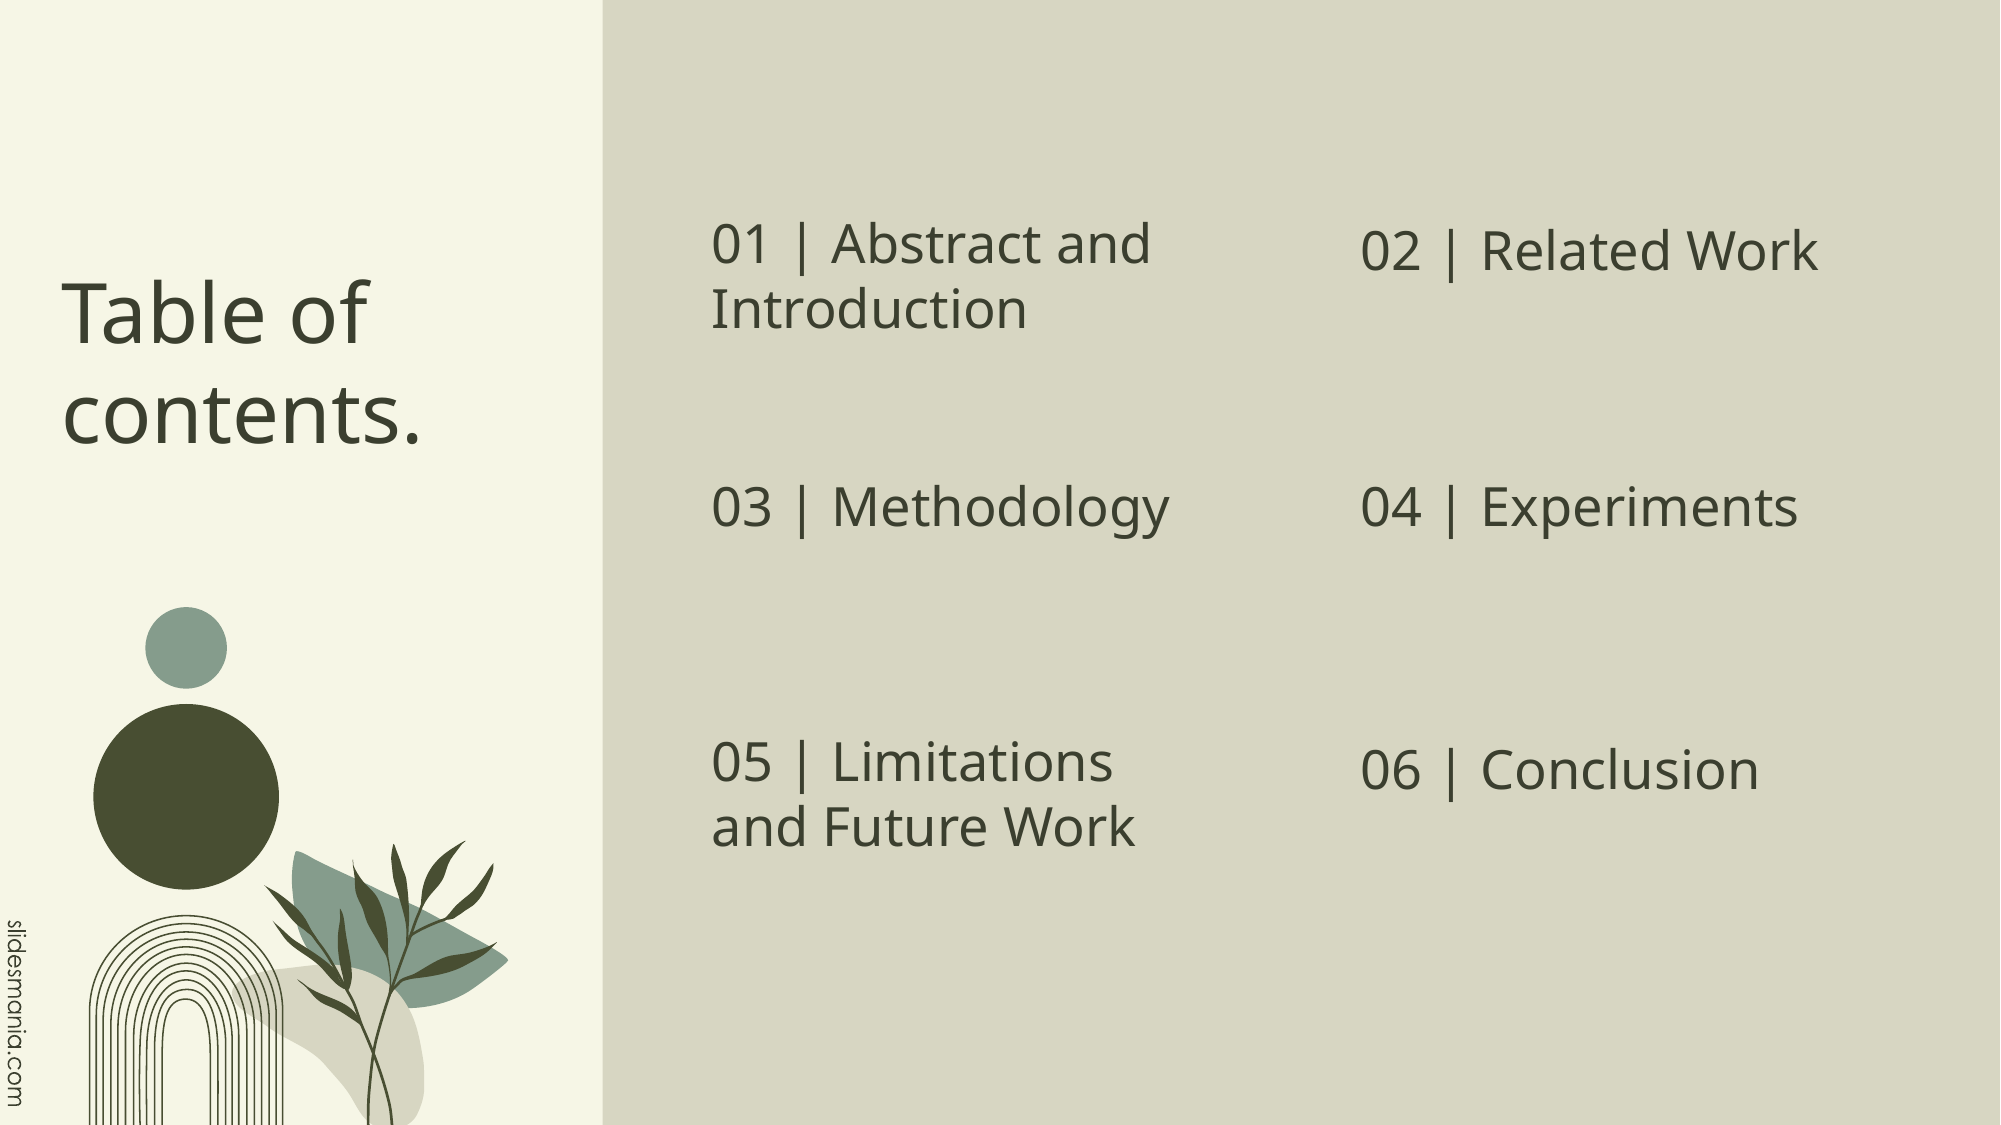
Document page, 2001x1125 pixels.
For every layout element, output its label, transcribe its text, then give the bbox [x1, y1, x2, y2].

title 02 | Related Work [1340, 191, 1882, 307]
title 01 | Abstract and Introduction [691, 216, 1233, 332]
title 03 | Methodology [691, 448, 1233, 563]
title 06 | Conclusion [1340, 710, 1882, 825]
title Table of contents. [41, 60, 560, 661]
title 04 | Experiments [1340, 448, 1882, 563]
title 05 | Limitations and Future Work [691, 735, 1233, 850]
